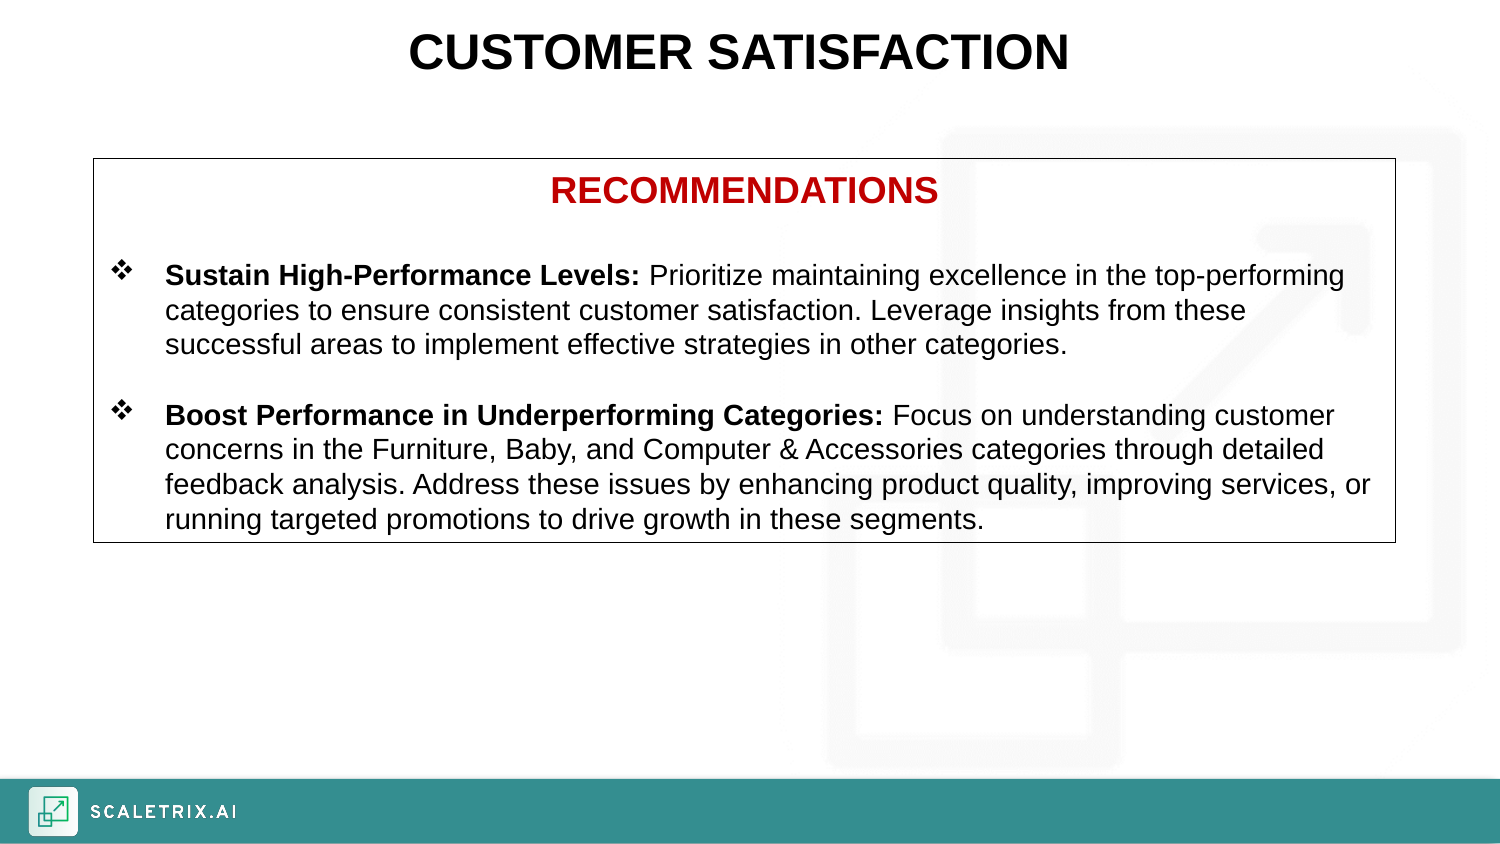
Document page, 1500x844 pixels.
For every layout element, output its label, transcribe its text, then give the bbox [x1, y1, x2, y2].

text_box RECOMMENDATIONS Sustain High-Performance Levels: Prioritize maintaining excellence in the top-performing categories to ensure consistent customer satisfaction. Leverage insights from these successful areas to implement effective strategies in other categories. Boost Performance in Underperforming Categories: Focus on understanding customer concerns in the Furniture, Baby, and Computer & Accessories categories through detailed feedback analysis. Address these issues by enhancing product quality, improving services, or running targeted promotions to drive growth in these segments. [93, 158, 1396, 543]
text_box CUSTOMER SATISFACTION [82, 5, 1396, 95]
picture [0, 783, 266, 844]
